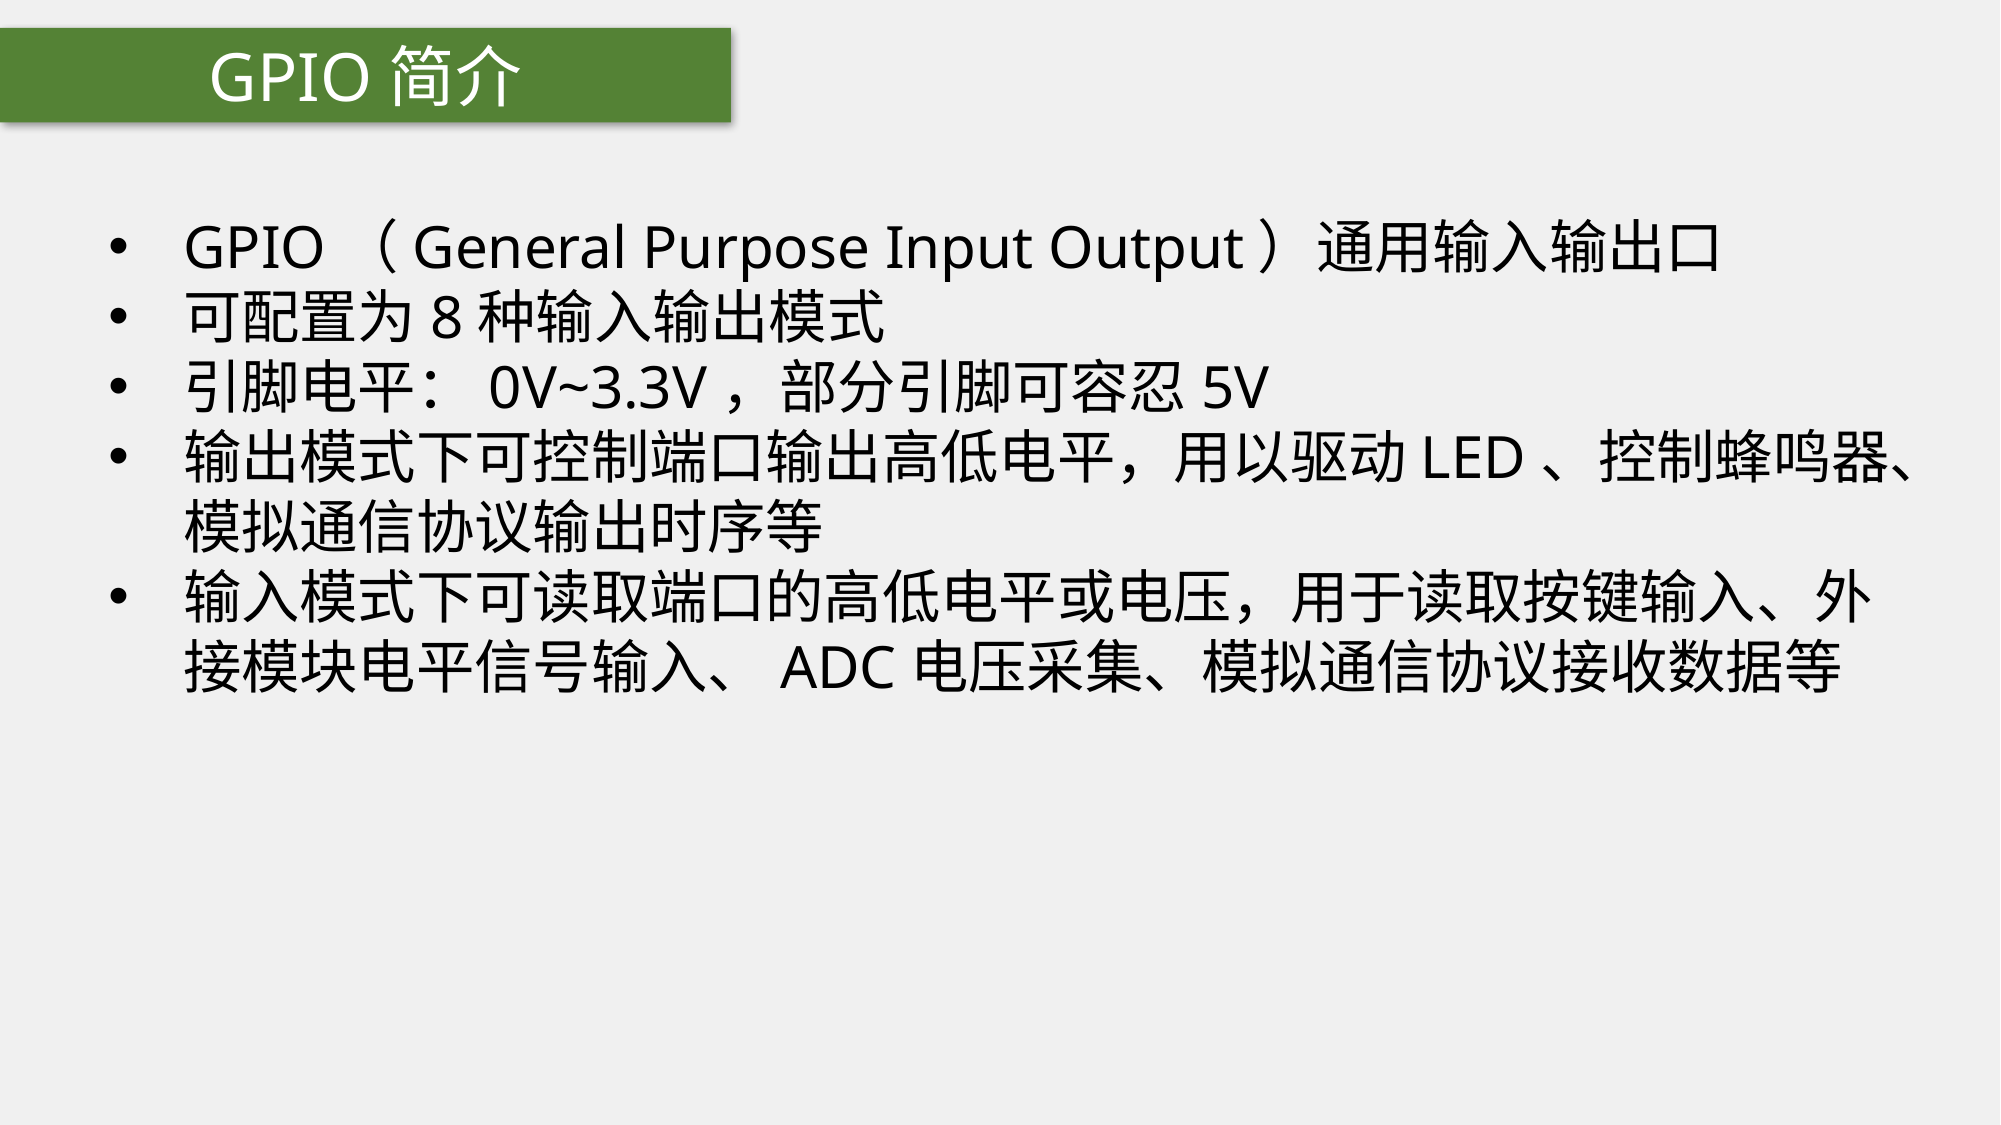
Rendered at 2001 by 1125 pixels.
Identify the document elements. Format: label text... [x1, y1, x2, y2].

text_box GPIO简介 [0, 27, 732, 123]
text_box GPIO（General Purpose Input Output）通用输入输出口 可配置为8种输入输出模式 引脚电平：0V~3.3V，部分引脚可容忍5V 输出模式下可控制端口输出高低电平，用以驱动LED、控制蜂鸣器、模拟通信协议输出时序等 输入模式下可读取端口的高低电平或电压，用于读取按键输入、外接模块电平信号输入、ADC电压采集、模拟通信协议接收数据等 [93, 202, 1907, 708]
